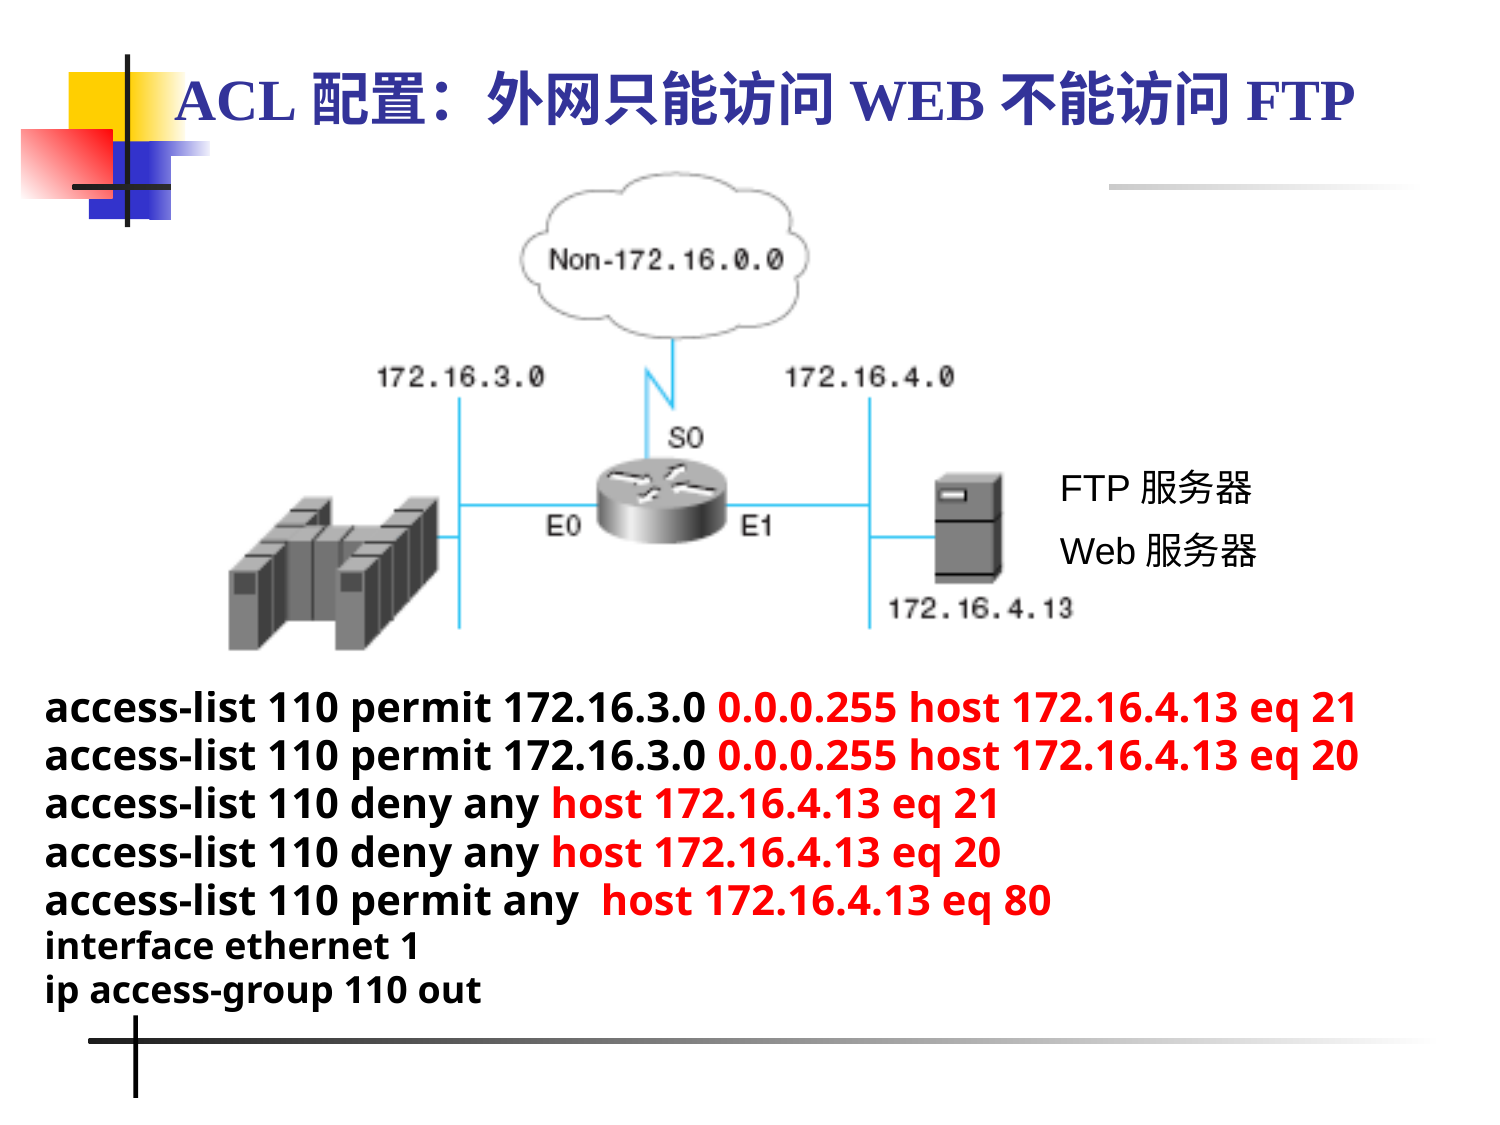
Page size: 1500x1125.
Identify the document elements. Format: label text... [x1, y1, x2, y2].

title ACL配置：外网只能访问WEB不能访问FTP [159, 42, 1438, 141]
text_box FTP服务器 Web服务器 [1114, 456, 1294, 580]
picture [170, 155, 1109, 691]
list access-list 110 permit 172.16.3.0 0.0.0.255 host 172.16.4.13 eq 21 access-list 110 permit 172.16.3.0 0.0.0.255 host 172.16.4.13 eq 20 access-list 110 deny any host 172.16.4.13 eq 21 access-list 110 deny any host 172.16.4.13 eq 20 access-list 110 permit any host 172.16.4.13 eq 80 interface ethernet 1 ip access-group 110 out [29, 682, 1477, 1041]
